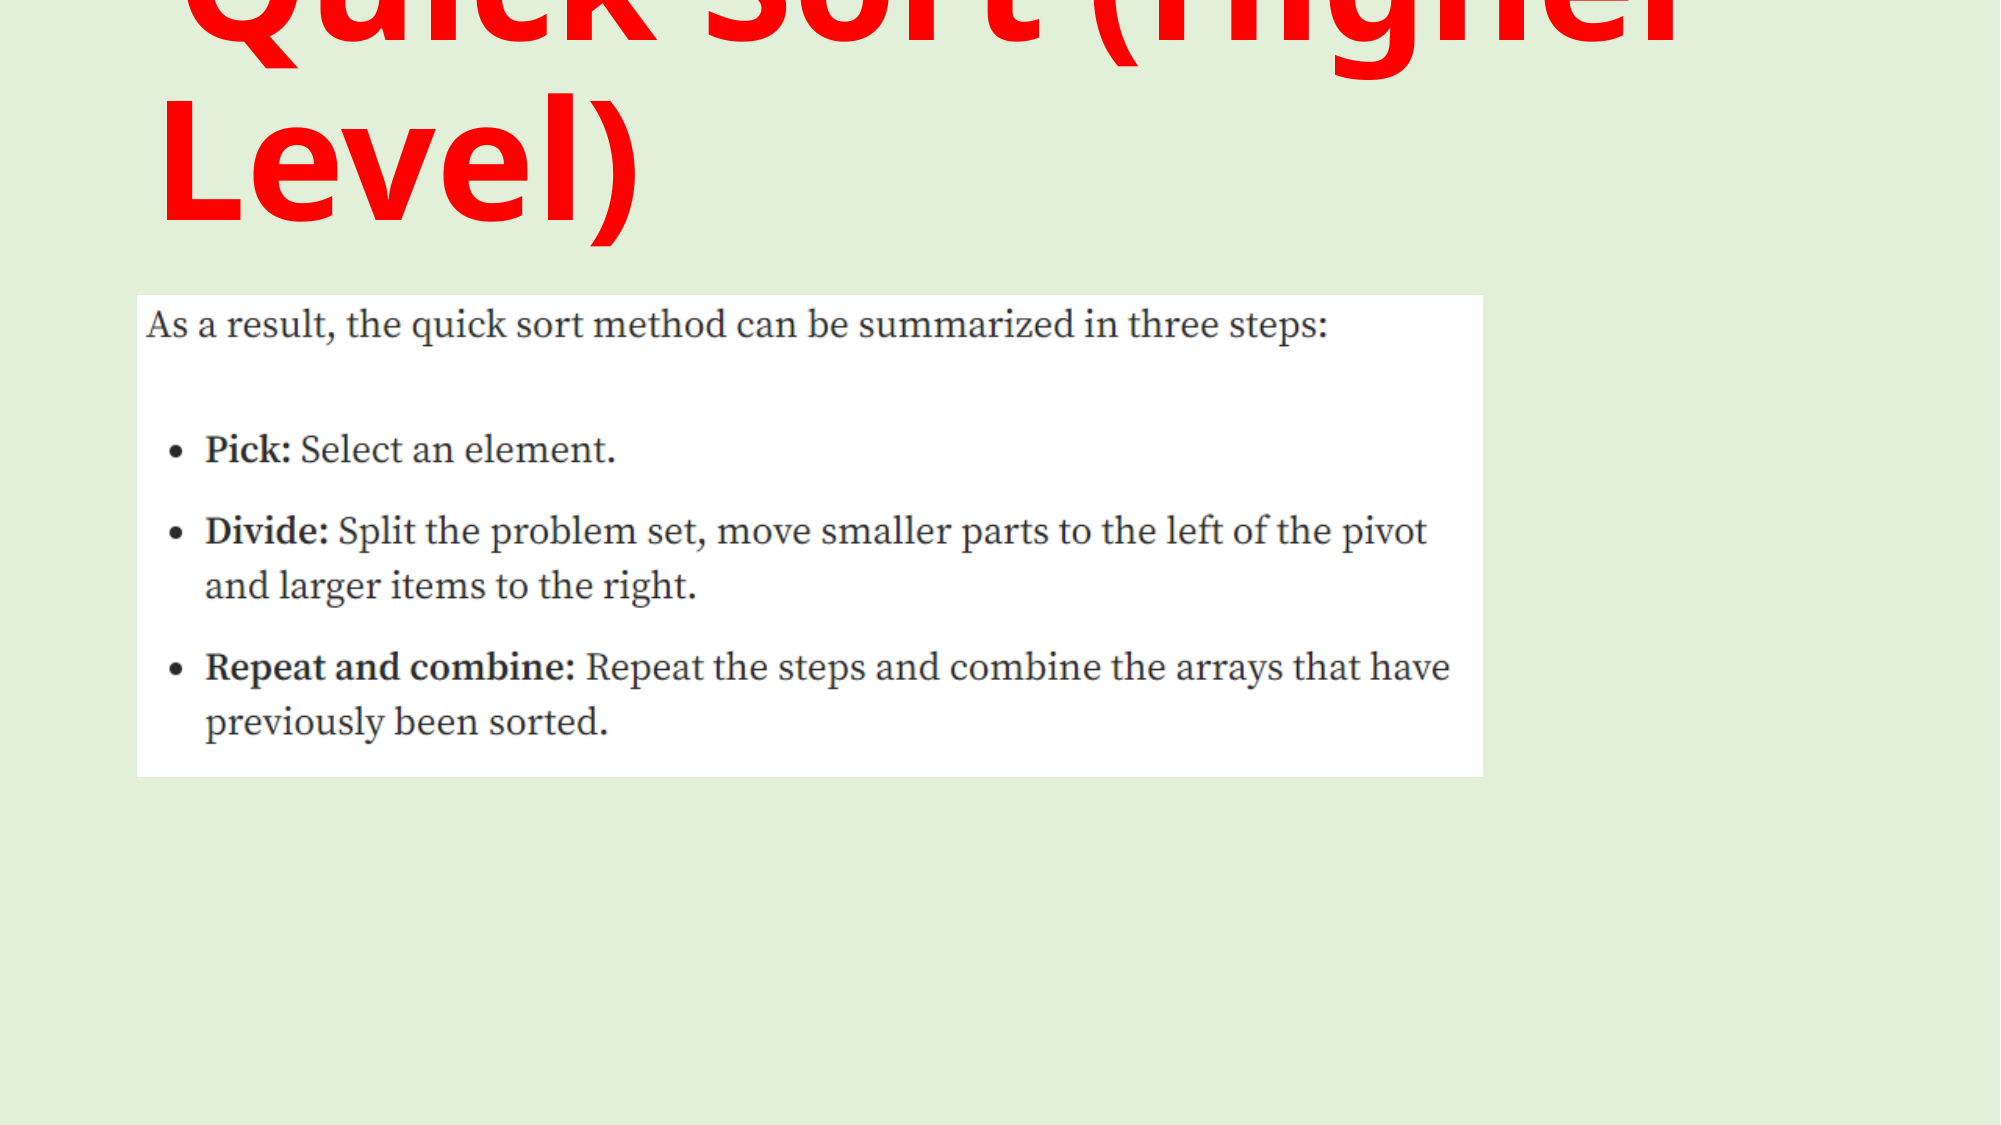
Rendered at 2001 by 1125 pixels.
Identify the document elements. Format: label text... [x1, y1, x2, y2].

title Quick Sort (Higher Level) [137, 0, 1863, 186]
picture [137, 295, 1483, 777]
